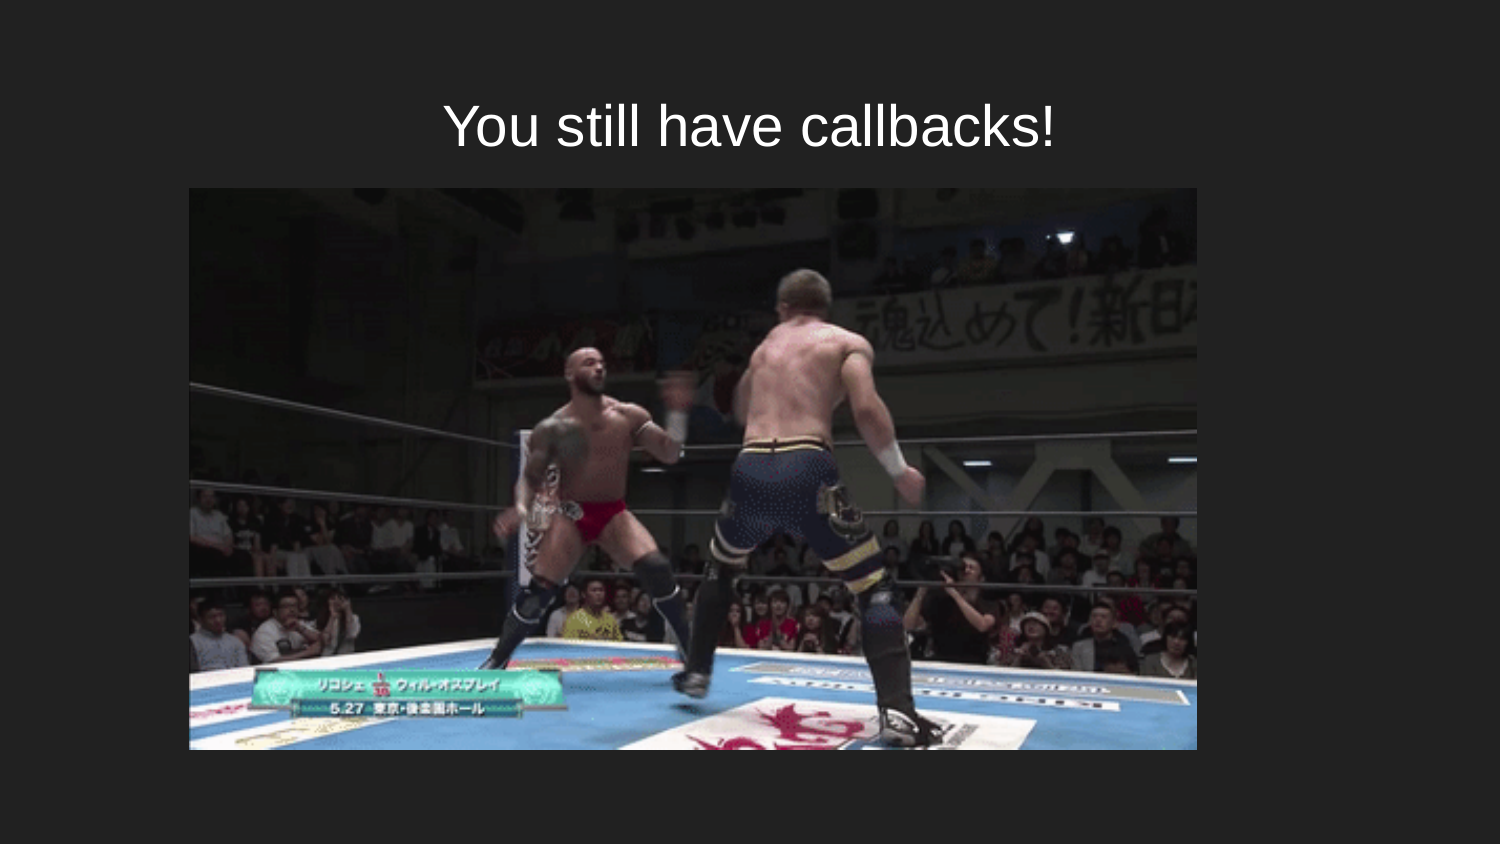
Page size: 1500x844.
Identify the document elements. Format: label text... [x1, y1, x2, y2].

picture [189, 188, 1198, 750]
title You still have callbacks! [51, 72, 1449, 167]
